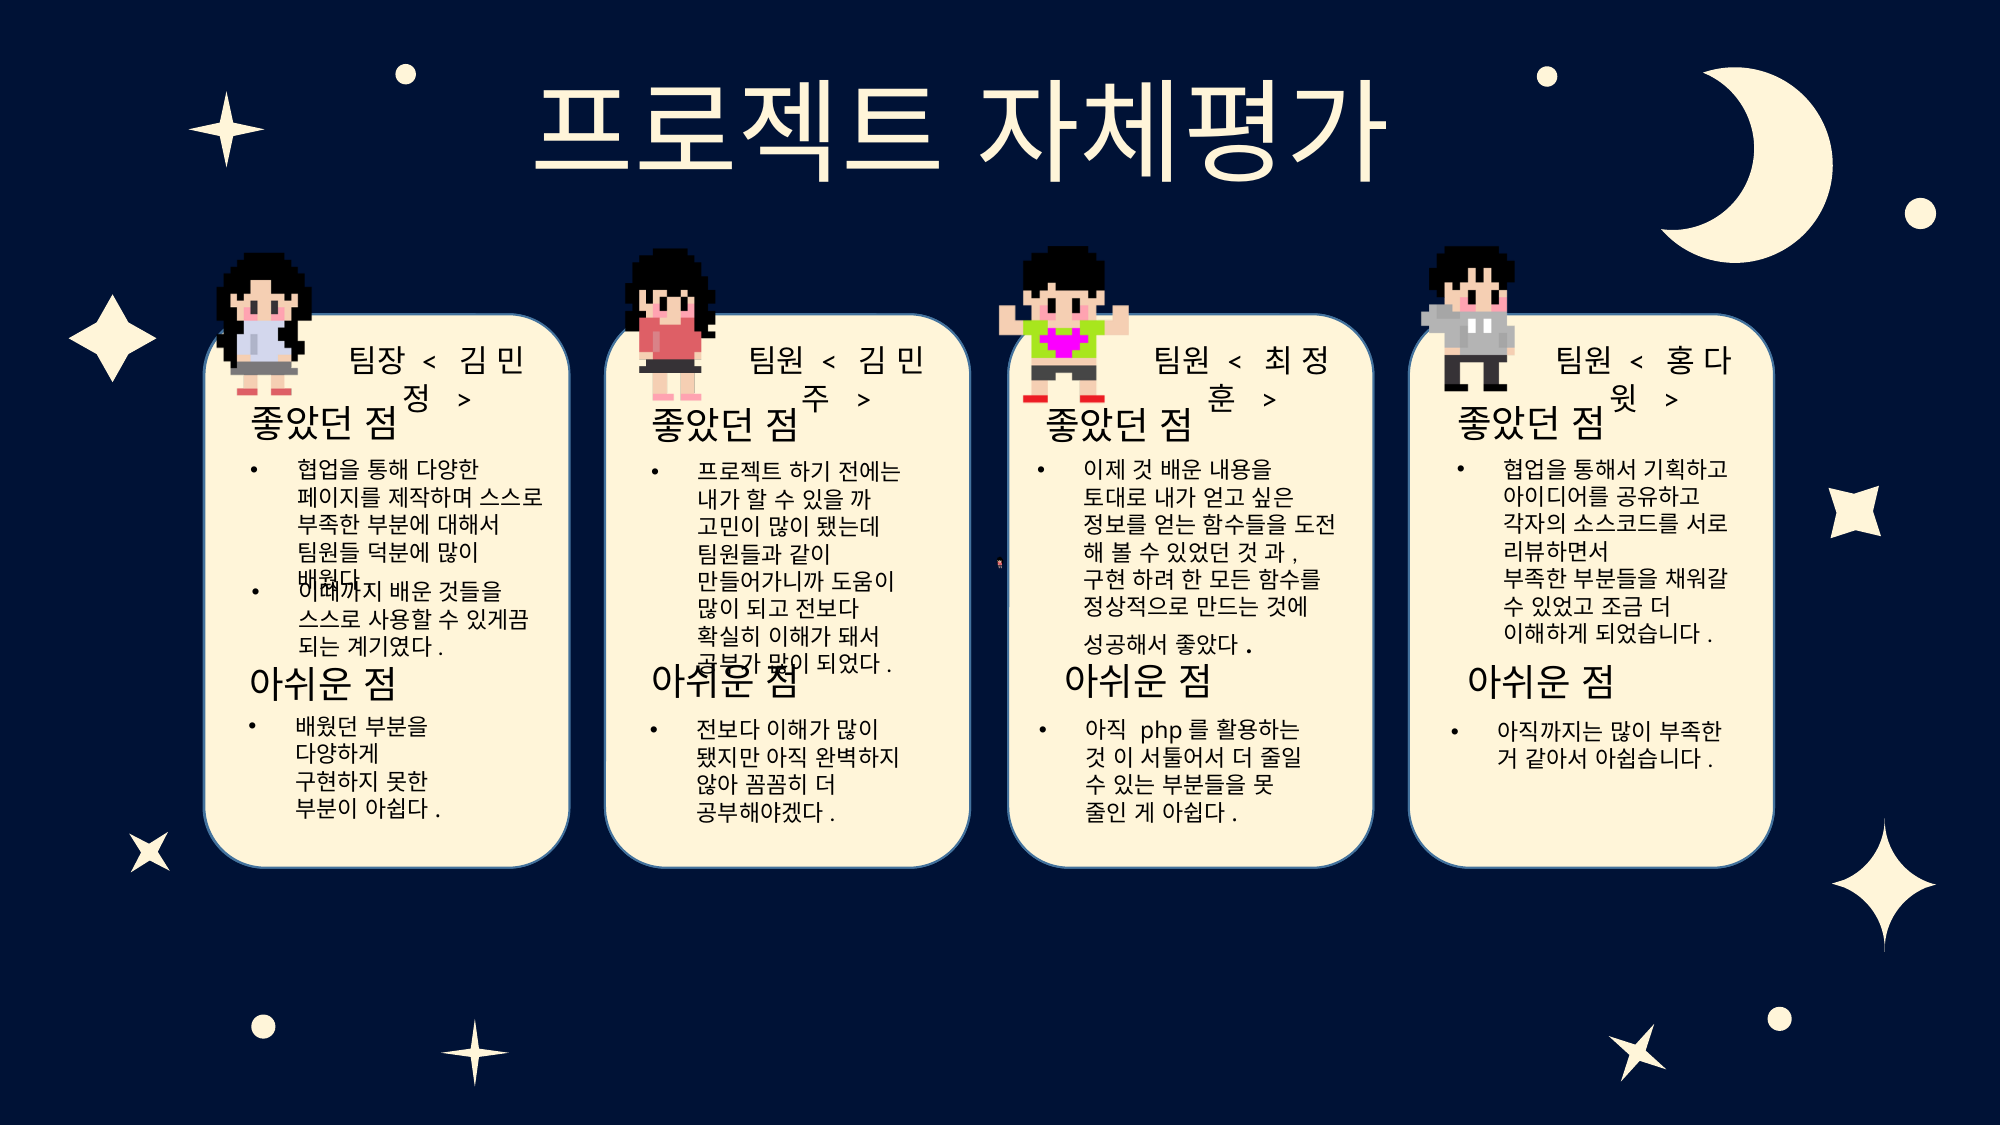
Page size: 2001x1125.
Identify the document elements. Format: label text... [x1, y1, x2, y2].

text_box 팀원 < 김 민 주 > [789, 334, 944, 424]
text_box [440, 1018, 509, 1087]
text_box [1826, 484, 1883, 540]
text_box [1903, 196, 1938, 231]
picture [944, 205, 1183, 443]
text_box [1593, 313, 1760, 334]
text_box 협업을 통해서 기획하고 아이디어를 공유하고 각자의 소스코드를 서로 리뷰하면서 부족한 부분들을 채워갈 수 있었고 조금 더 이해하게 되었습니다. [1442, 447, 1750, 655]
text_box [1766, 1005, 1793, 1032]
picture [1358, 201, 1593, 436]
text_box 좋았던 점 [636, 394, 826, 455]
text_box 아쉬운 점 [1452, 652, 1642, 710]
text_box 아쉬운 점 [636, 650, 826, 708]
text_box 전보다 이해가 많이 됐지만 아직 완벽하지 않아 꼼꼼히 더 공부해야겠다. [634, 708, 941, 834]
text_box [203, 417, 571, 869]
text_box 아직 php를 활용하는 것 이 서툴어서 더 줄일 수 있는 부분들을 못 줄인 게 아쉽다. [1024, 708, 1338, 834]
text_box 프로젝트 하기 전에는 내가 할 수 있을 까 고민이 많이 됐는데 팀원들과 같이 만들어가니까 도움이 많이 되고 전보다 확실히 이해가 돼서 공부가 많이 되었다. [636, 450, 945, 685]
text_box 이제 것 배운 내용을 토대로 내가 얻고 싶은 정보를 얻는 함수들을 도전 해 볼 수 있었던 것 과, 구현 하려 한 모든 함수를 정상적으로 만드는 것에 성공해서 좋았다. [1022, 448, 1357, 668]
text_box 프로젝트 자체평가 [386, 53, 1536, 204]
text_box 배웠던 부분을 다양하게 구현하지 못한 부분이 아쉽다. [233, 705, 467, 830]
text_box 좋았던 점 [235, 392, 425, 453]
text_box [1407, 424, 1776, 869]
text_box [1828, 817, 1937, 954]
text_box [789, 313, 944, 334]
text_box 팀원 < 최 정 훈 > [1183, 334, 1358, 424]
text_box [1535, 65, 1559, 88]
text_box 아쉬운 점 [234, 653, 424, 705]
text_box [357, 313, 551, 334]
text_box [126, 828, 173, 876]
text_box 아쉬운 점 [1049, 668, 1239, 708]
text_box [603, 424, 972, 869]
text_box [1183, 313, 1358, 334]
text_box 협업을 통해 다양한 페이지를 제작하며 스스로 부족한 부분에 대해서 팀원들 덕분에 많이 배웠다. [235, 448, 562, 628]
picture [995, 556, 1004, 569]
text_box [1007, 424, 1375, 869]
text_box 아직까지는 많이 부족한 거 같아서 아쉽습니다. [1436, 710, 1763, 780]
picture [551, 206, 789, 444]
text_box 팀장 < 김 민 정 > [357, 334, 551, 424]
text_box 좋았던 점 [1030, 394, 1220, 448]
text_box 이때까지 배운 것들을 스스로 사용할 수 있게끔 되는 계기였다. [236, 570, 549, 668]
text_box 팀원 < 홍 다 윗 > [1593, 334, 1780, 424]
picture [171, 231, 357, 417]
text_box [66, 292, 159, 385]
text_box [188, 91, 265, 168]
text_box [1608, 1023, 1668, 1083]
text_box [250, 1013, 277, 1040]
text_box [1658, 66, 1834, 264]
text_box 좋았던 점 [1442, 392, 1632, 453]
